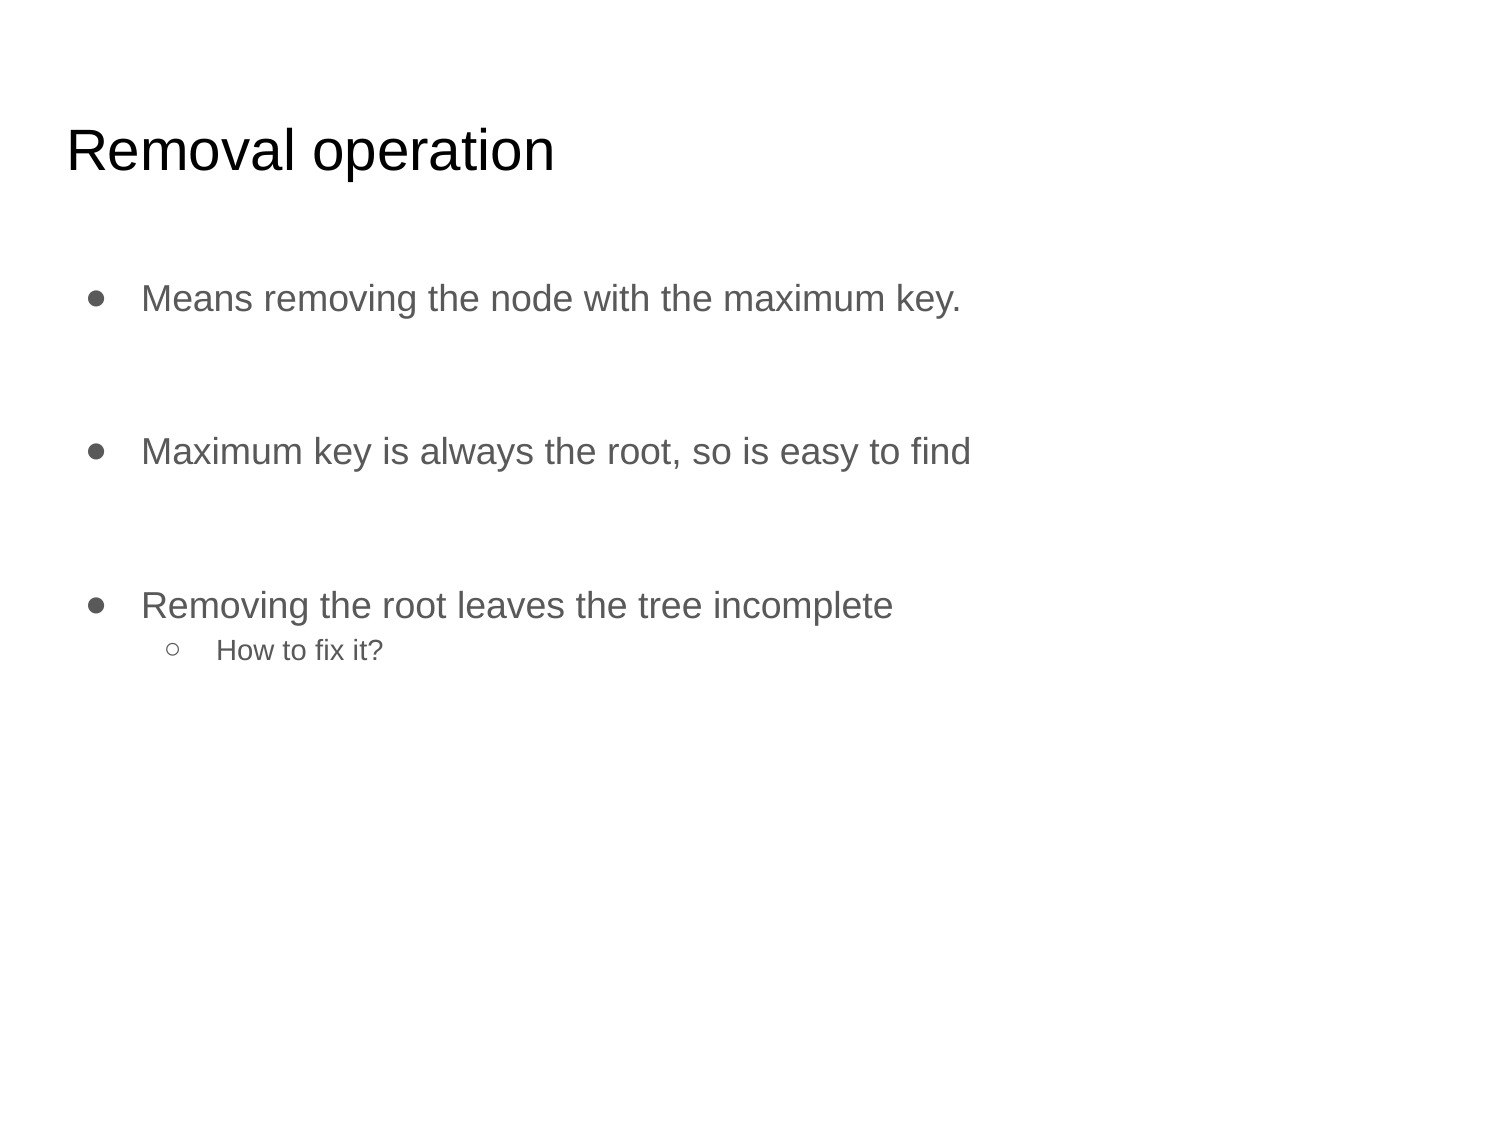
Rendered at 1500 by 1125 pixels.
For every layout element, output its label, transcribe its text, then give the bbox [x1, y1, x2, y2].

title Removal operation [51, 97, 1449, 223]
list Means removing the node with the maximum key. Maximum key is always the root, so is easy to find Removing the root leaves the tree incomplete How to fix it? [51, 252, 1449, 1000]
